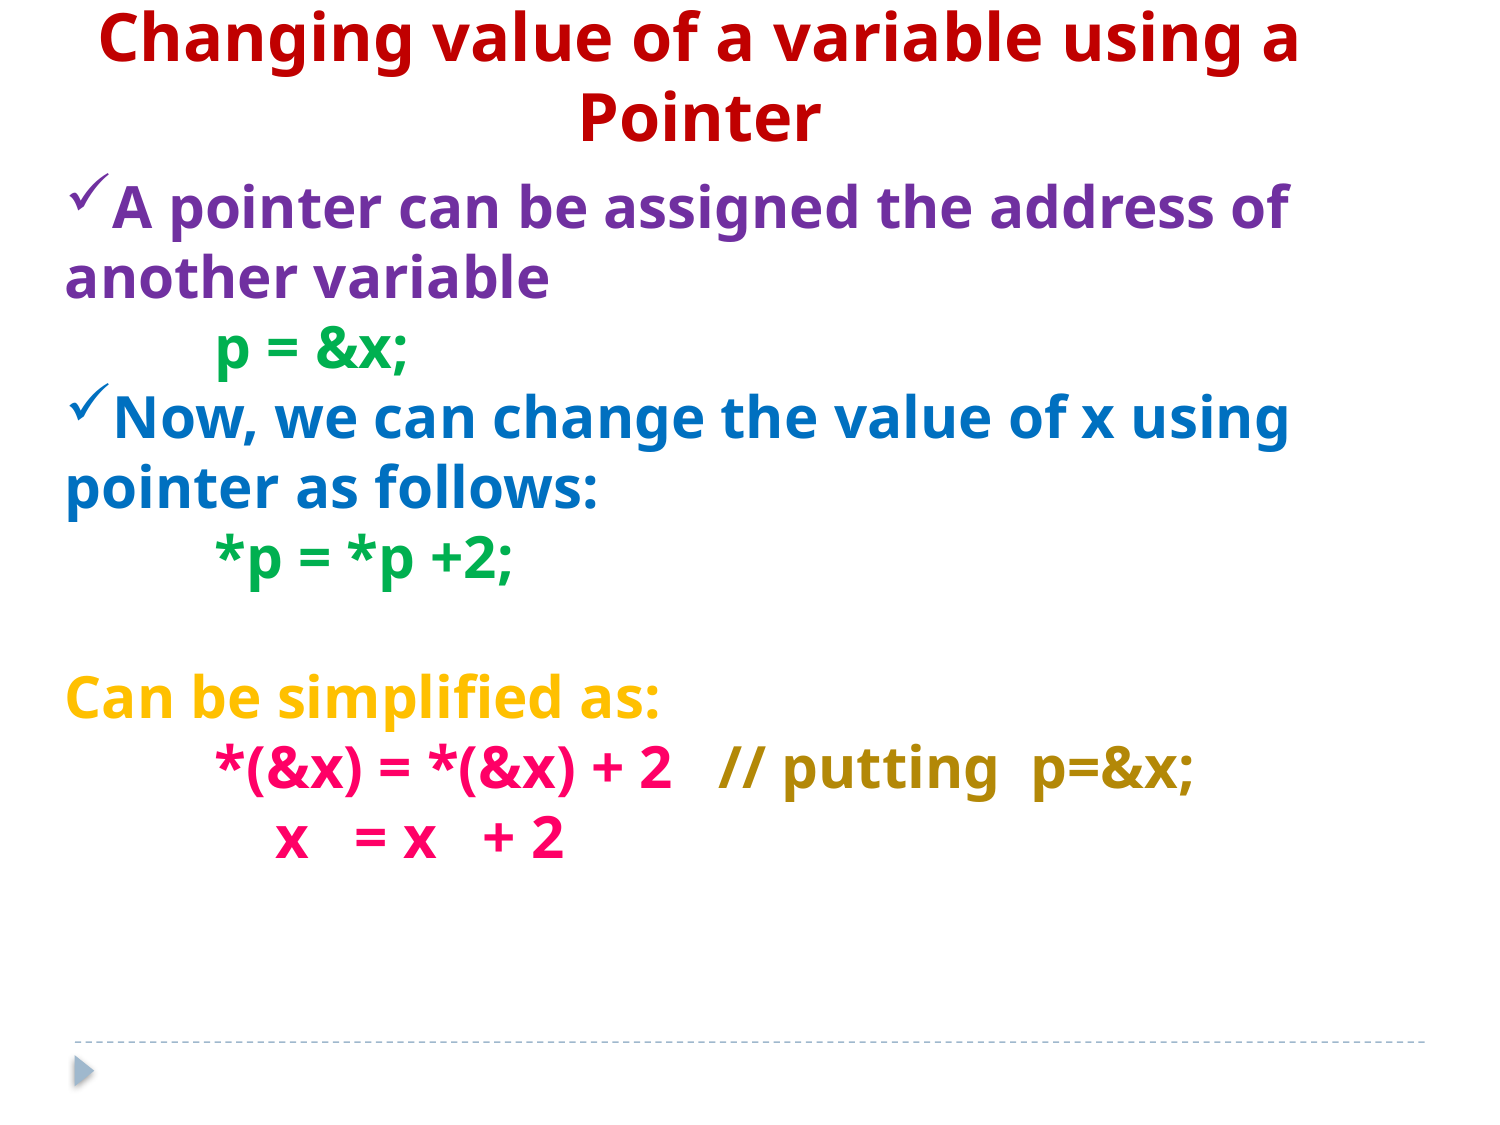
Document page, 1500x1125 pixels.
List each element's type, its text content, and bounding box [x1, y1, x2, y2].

text_box Changing value of a variable using a Pointer [0, 0, 1400, 96]
text_box A pointer can be assigned the address of another variable p = &x; Now, we can change the value of x using pointer as follows: *p = *p +2; Can be simplified as: *(&x) = *(&x) + 2 // putting p=&x; x = x + 2 [49, 162, 1463, 948]
